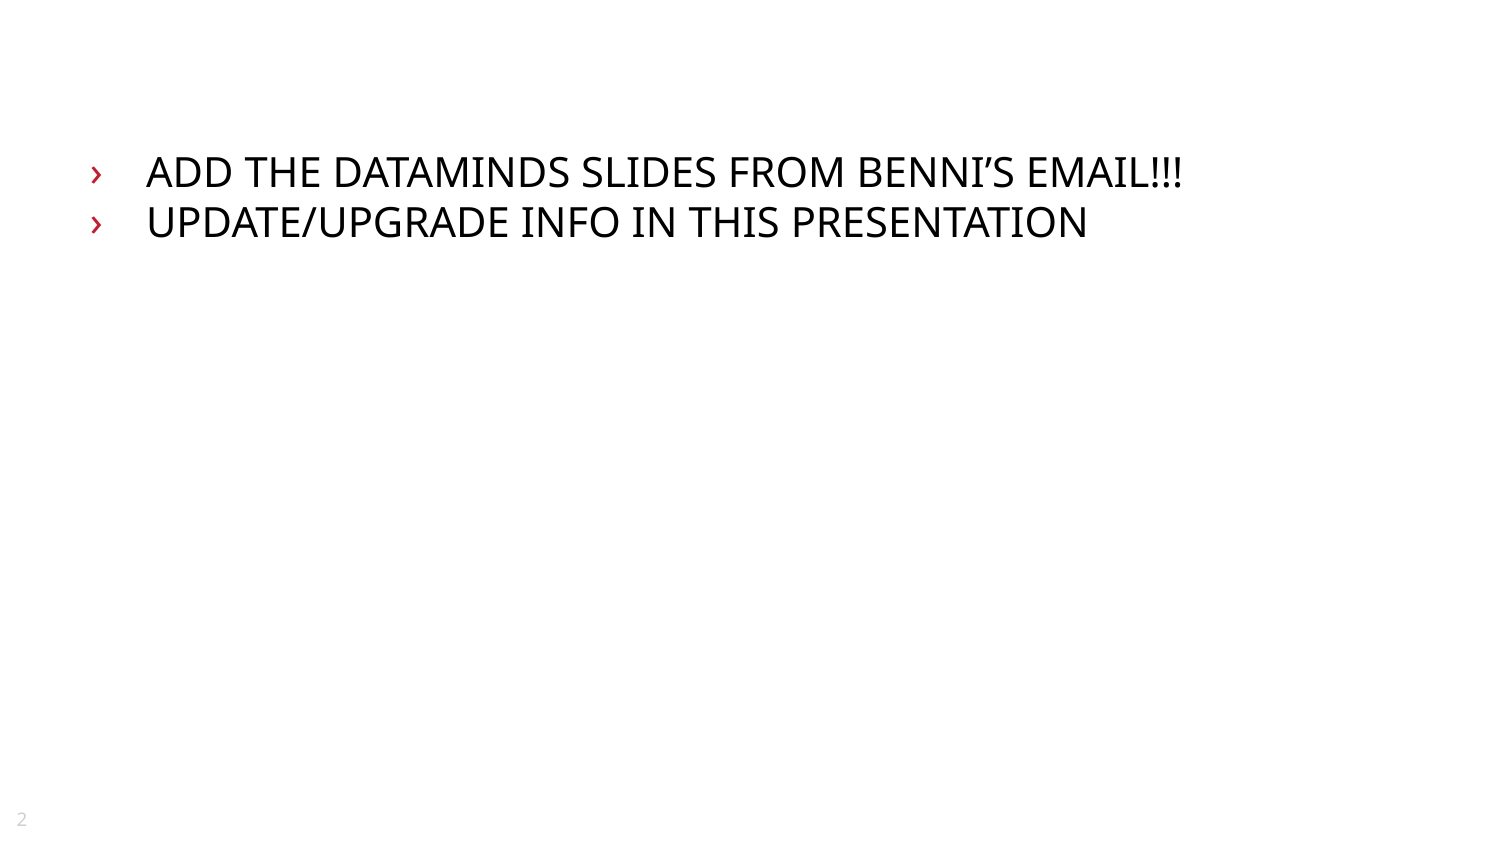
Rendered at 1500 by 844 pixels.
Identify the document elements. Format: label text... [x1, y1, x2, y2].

list ADD THE DATAMINDS SLIDES FROM BENNI’S EMAIL!!! UPDATE/UPGRADE INFO IN THIS PRESENTATION [75, 138, 1306, 800]
slide_number 2 [1, 798, 101, 844]
